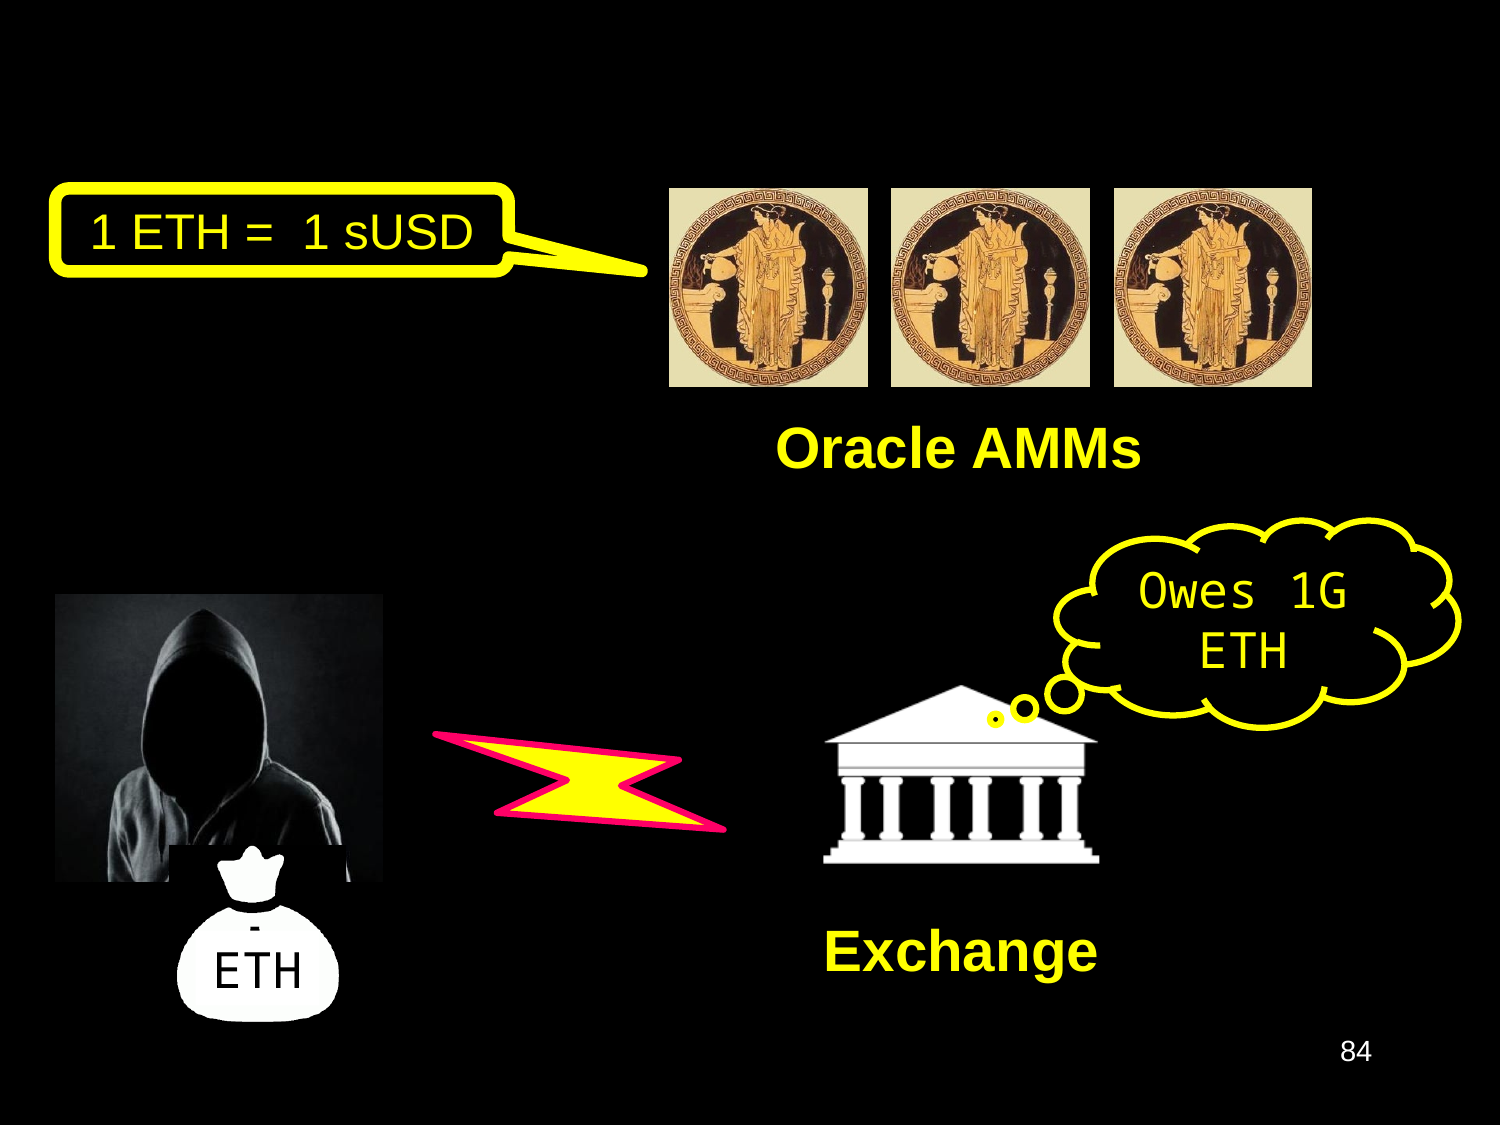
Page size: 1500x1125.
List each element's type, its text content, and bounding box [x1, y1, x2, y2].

picture [891, 187, 1090, 388]
slide_number 84 [1074, 1024, 1388, 1101]
text_box Owes 1G ETH [1056, 520, 1459, 728]
text_box Oracle AMMs [760, 402, 1158, 488]
text_box 1 ETH = 1 sUSD [55, 188, 642, 272]
picture [1113, 187, 1313, 388]
picture [668, 187, 868, 388]
picture [55, 594, 383, 883]
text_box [169, 845, 346, 1023]
text_box [435, 734, 724, 830]
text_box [806, 623, 1117, 992]
